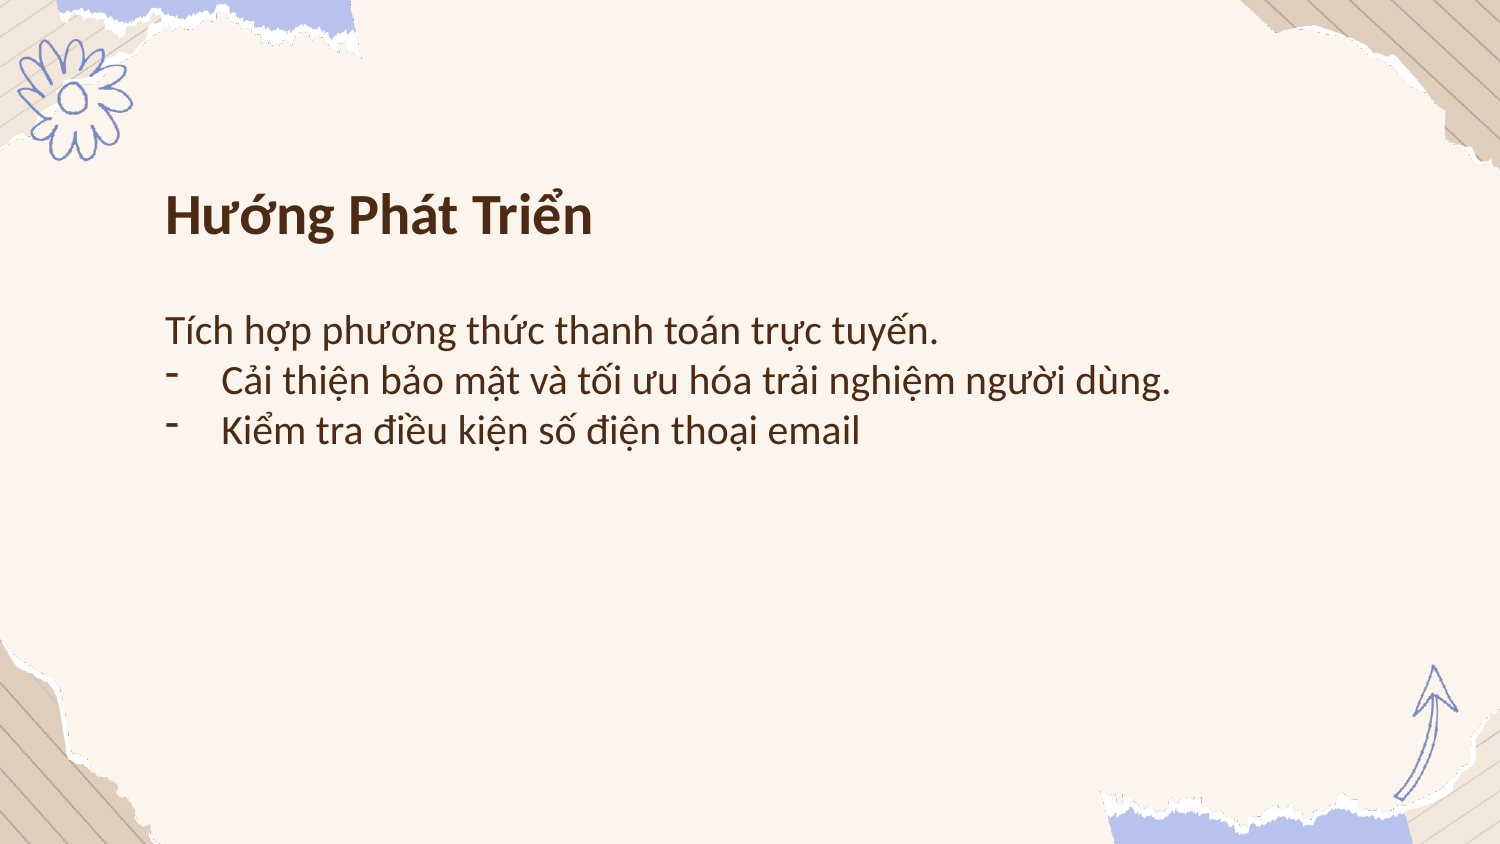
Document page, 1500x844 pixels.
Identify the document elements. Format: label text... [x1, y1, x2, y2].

text_box Tích hợp phương thức thanh toán trực tuyến. Cải thiện bảo mật và tối ưu hóa trải nghiệm người dùng. Kiểm tra điều kiện số điện thoại email [149, 295, 1350, 461]
text_box Hướng Phát Triển [149, 168, 1350, 254]
picture [0, 0, 1500, 844]
